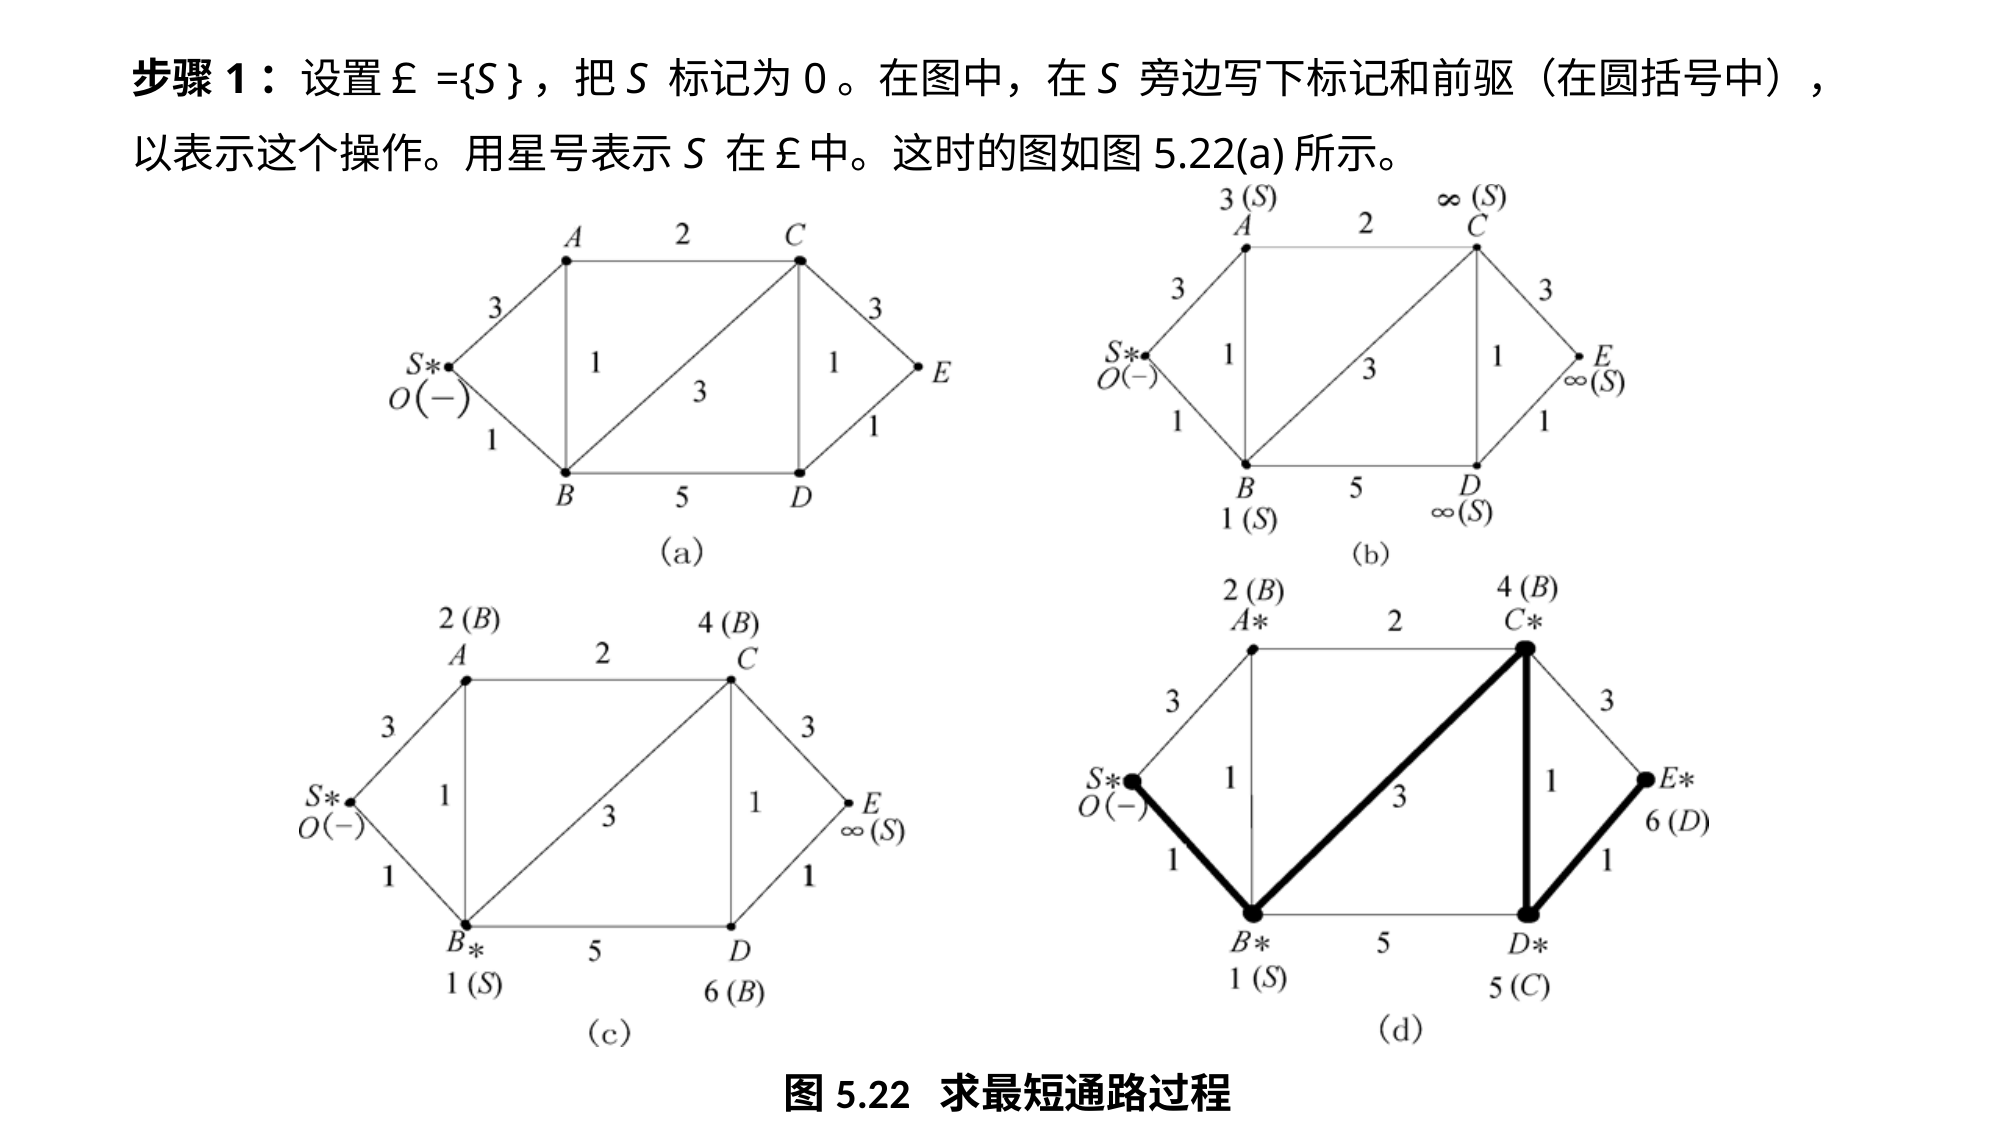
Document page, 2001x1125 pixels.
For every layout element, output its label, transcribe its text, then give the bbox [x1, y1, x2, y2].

picture [299, 184, 1709, 1048]
text_box 图5.22 求最短通路过程 [769, 1059, 1247, 1125]
list 步骤1：设置￡={S }，把S 标记为0。在图中，在S 旁边写下标记和前驱（在圆括号中），以表示这个操作。用星号表示S 在￡中。这时的图如图5.22(a)所示。 [116, 19, 1900, 173]
